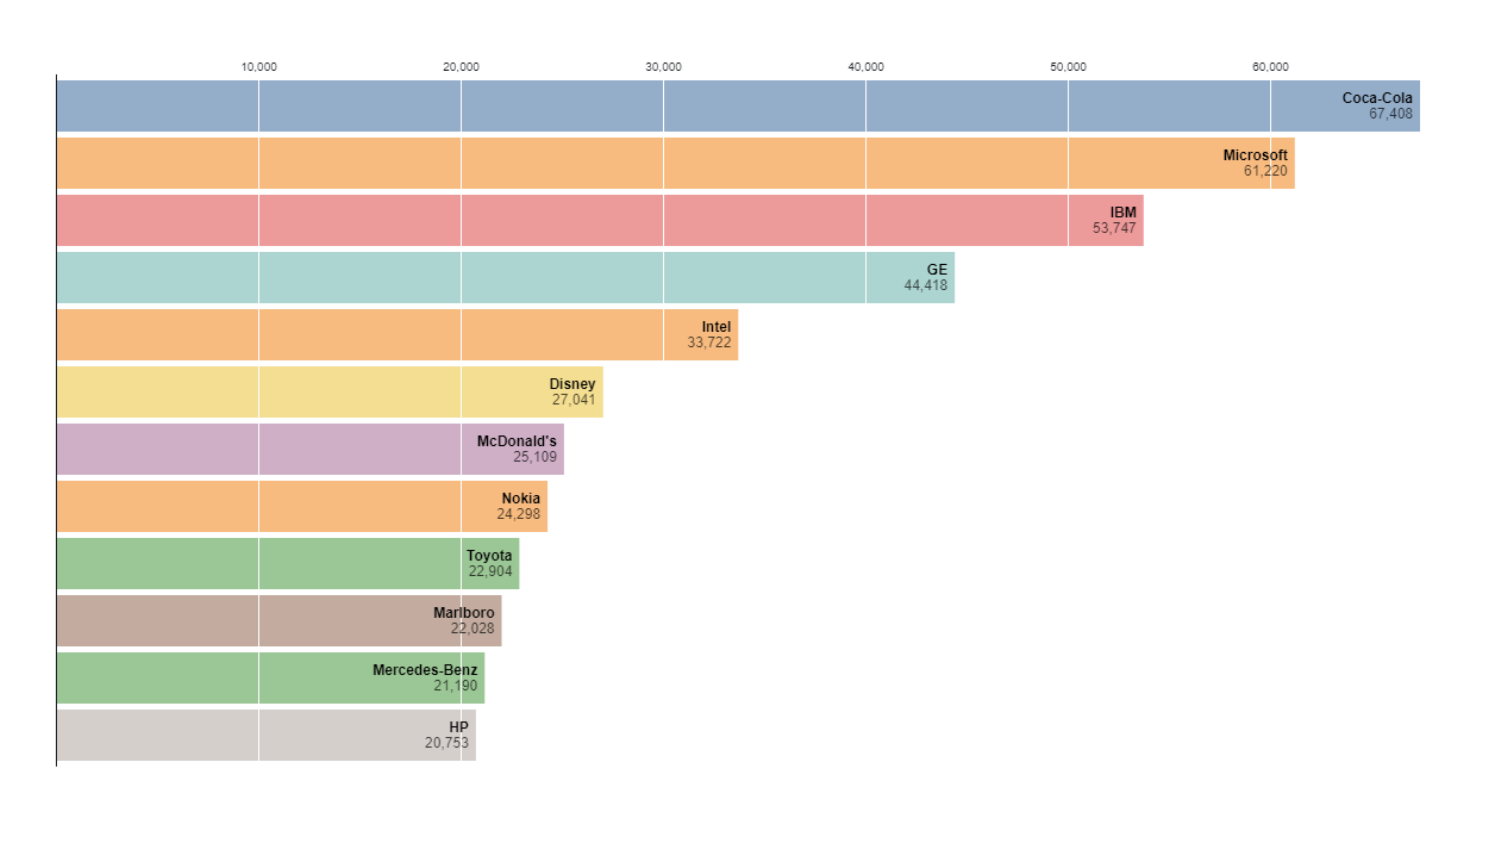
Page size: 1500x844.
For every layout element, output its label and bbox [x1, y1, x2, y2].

picture [49, 59, 1438, 774]
